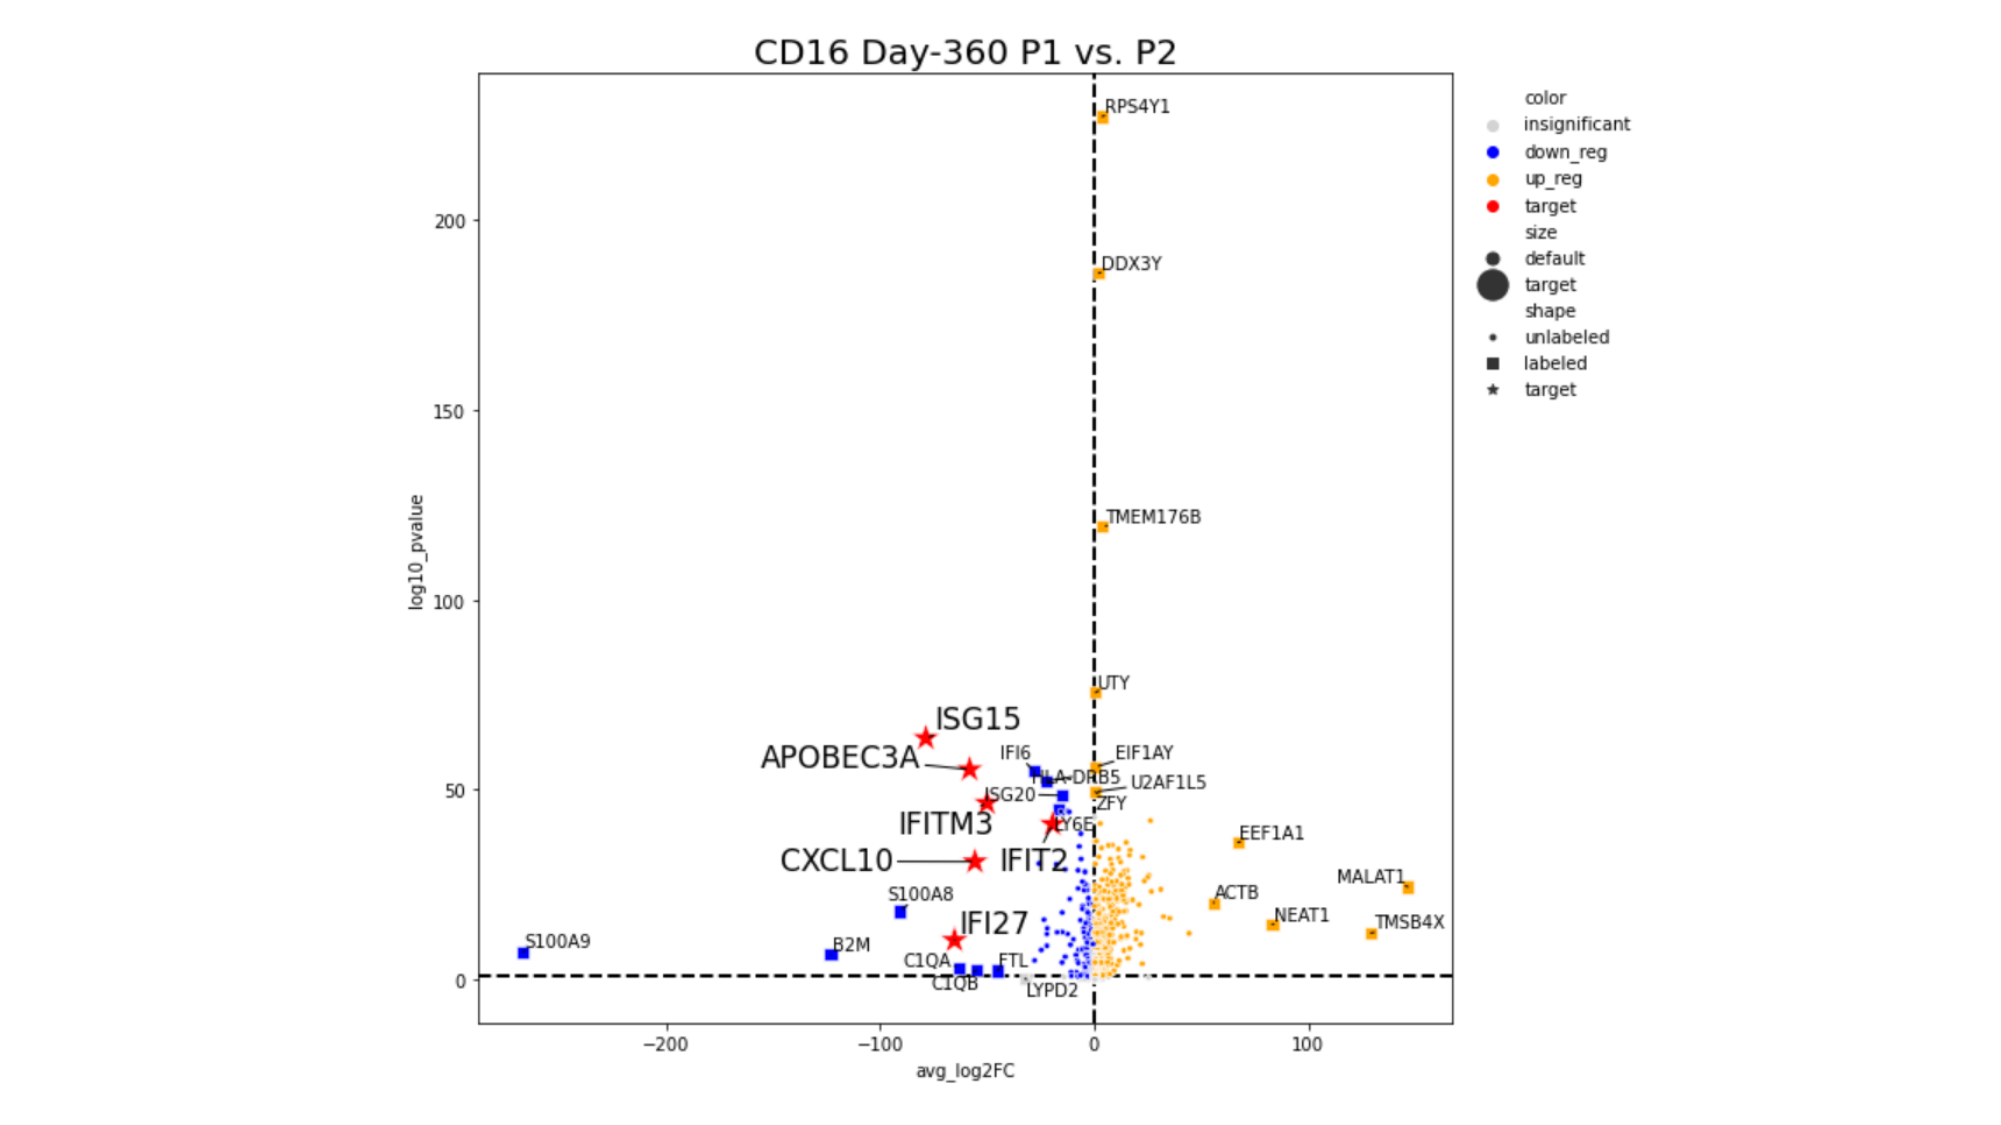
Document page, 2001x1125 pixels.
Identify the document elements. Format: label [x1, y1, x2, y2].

picture [349, 28, 1651, 1097]
